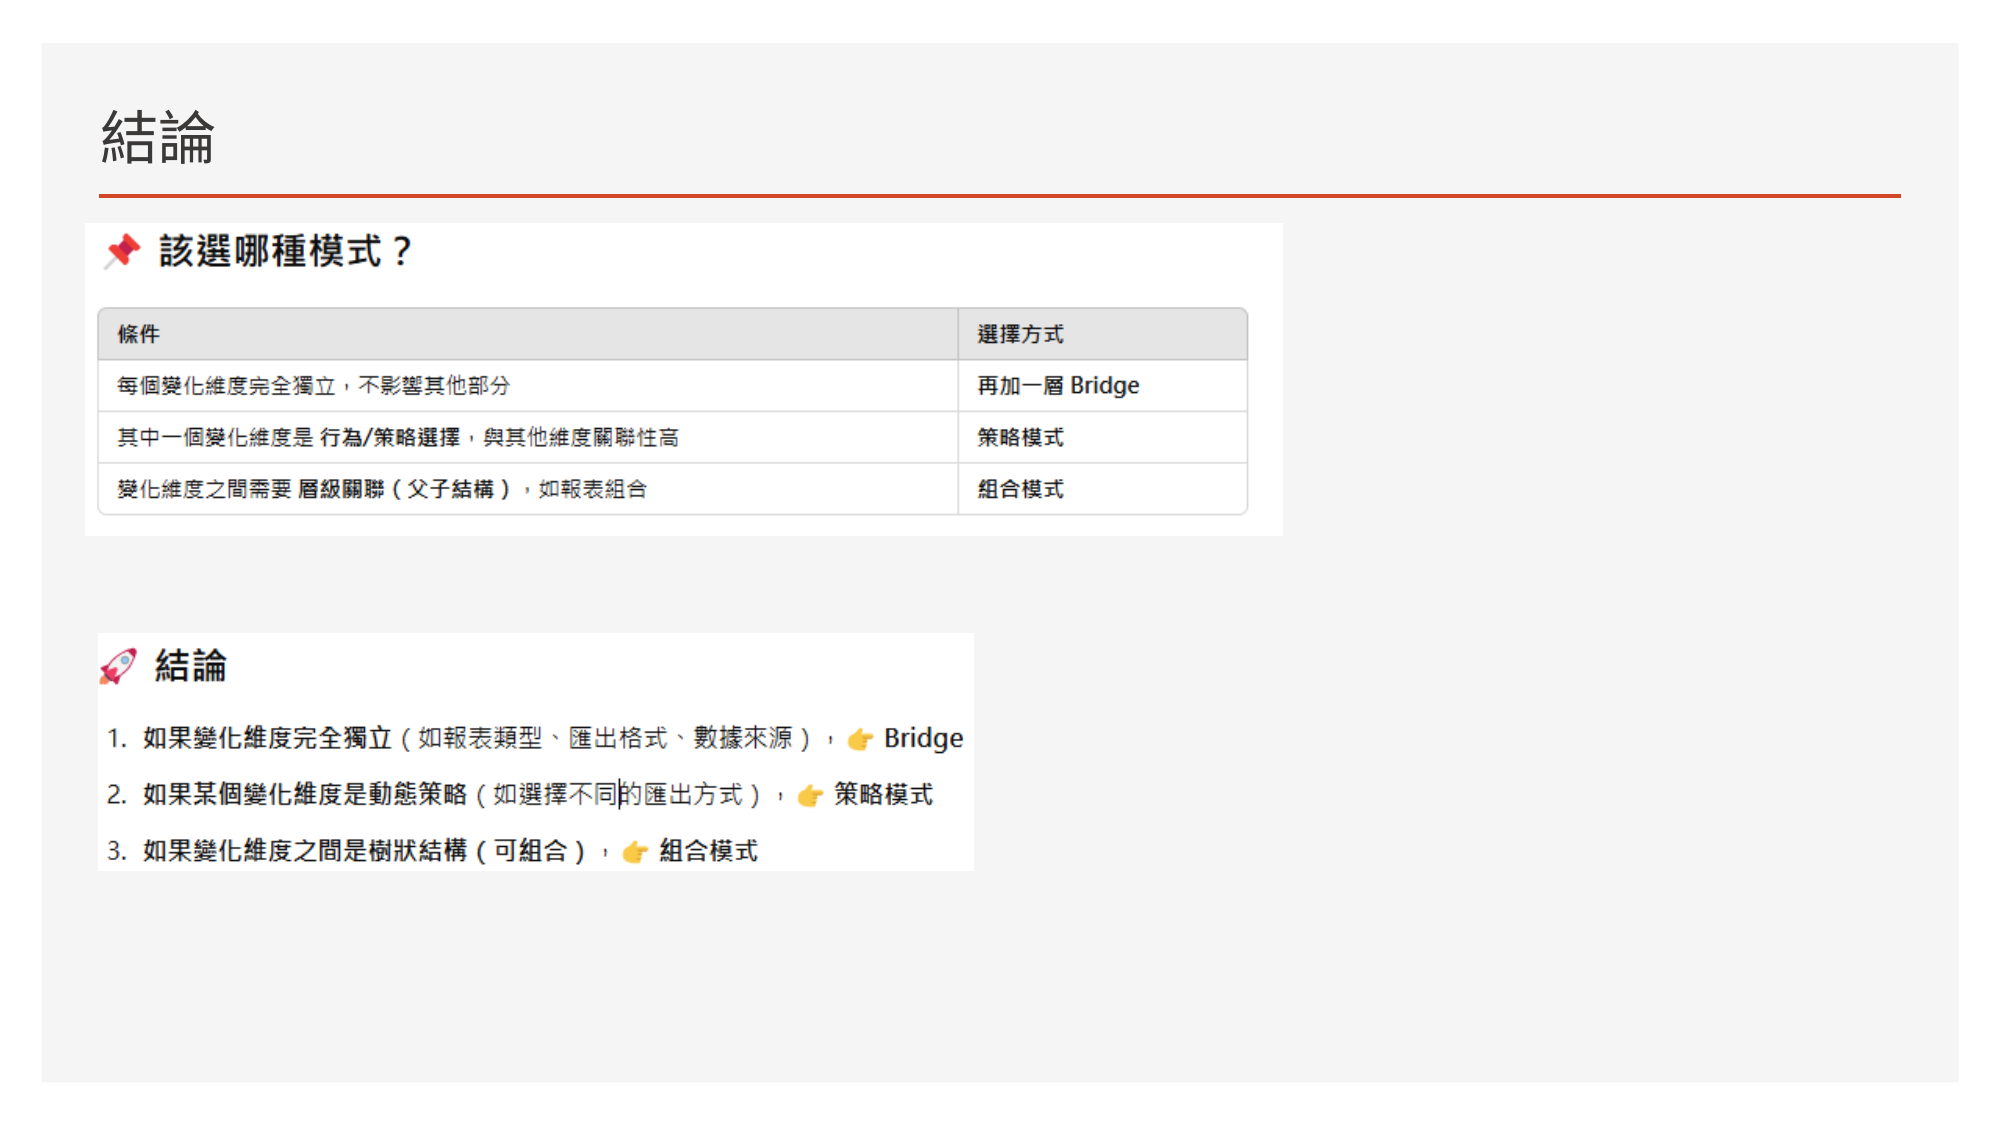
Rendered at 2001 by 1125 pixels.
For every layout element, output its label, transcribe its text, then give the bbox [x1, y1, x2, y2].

title 結論 [85, 73, 1214, 179]
picture [98, 633, 974, 871]
picture [85, 223, 1283, 536]
